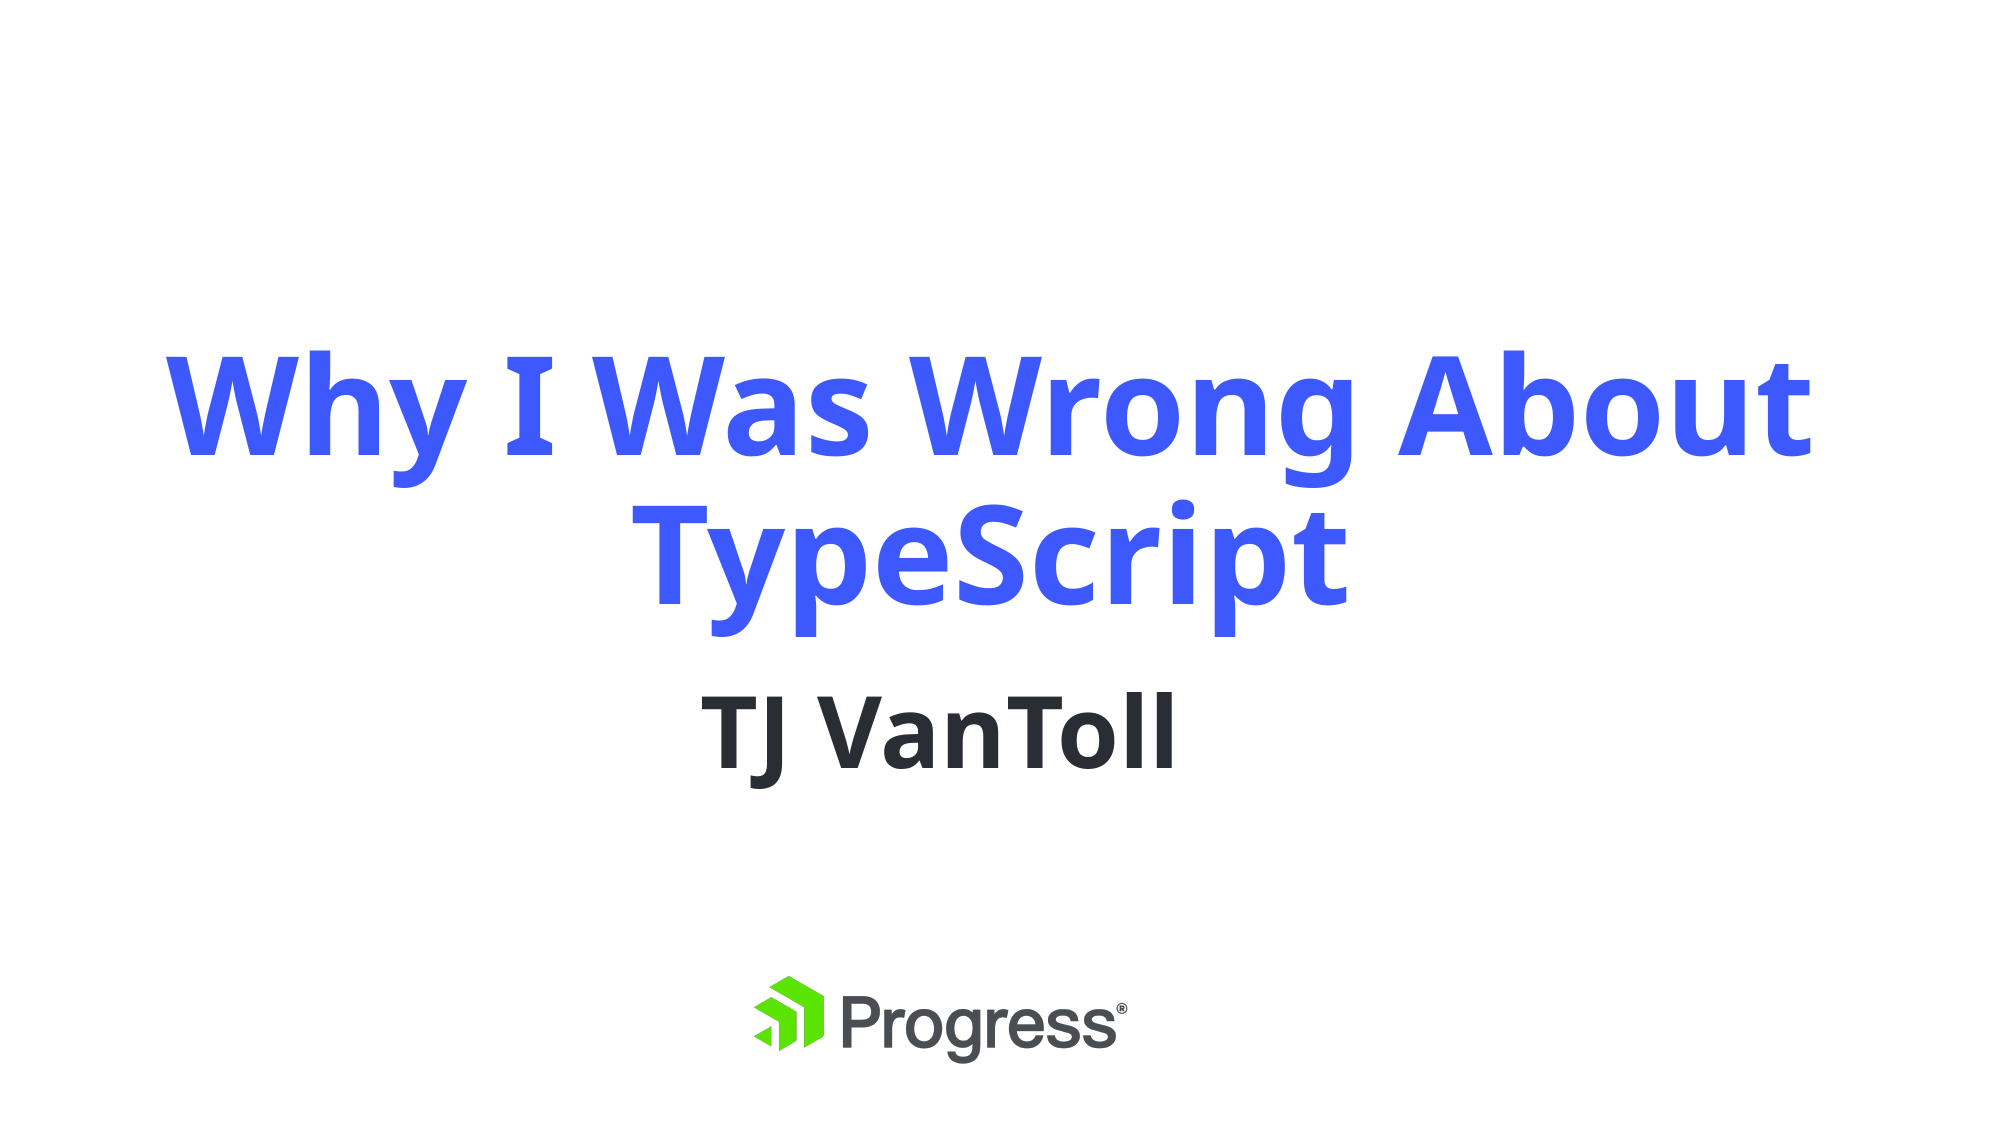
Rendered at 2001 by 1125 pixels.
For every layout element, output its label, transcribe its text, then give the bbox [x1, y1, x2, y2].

title Why I Was Wrong About TypeScript [101, 309, 1881, 662]
picture [718, 938, 1163, 1088]
text_box TJ VanToll [685, 661, 1196, 797]
